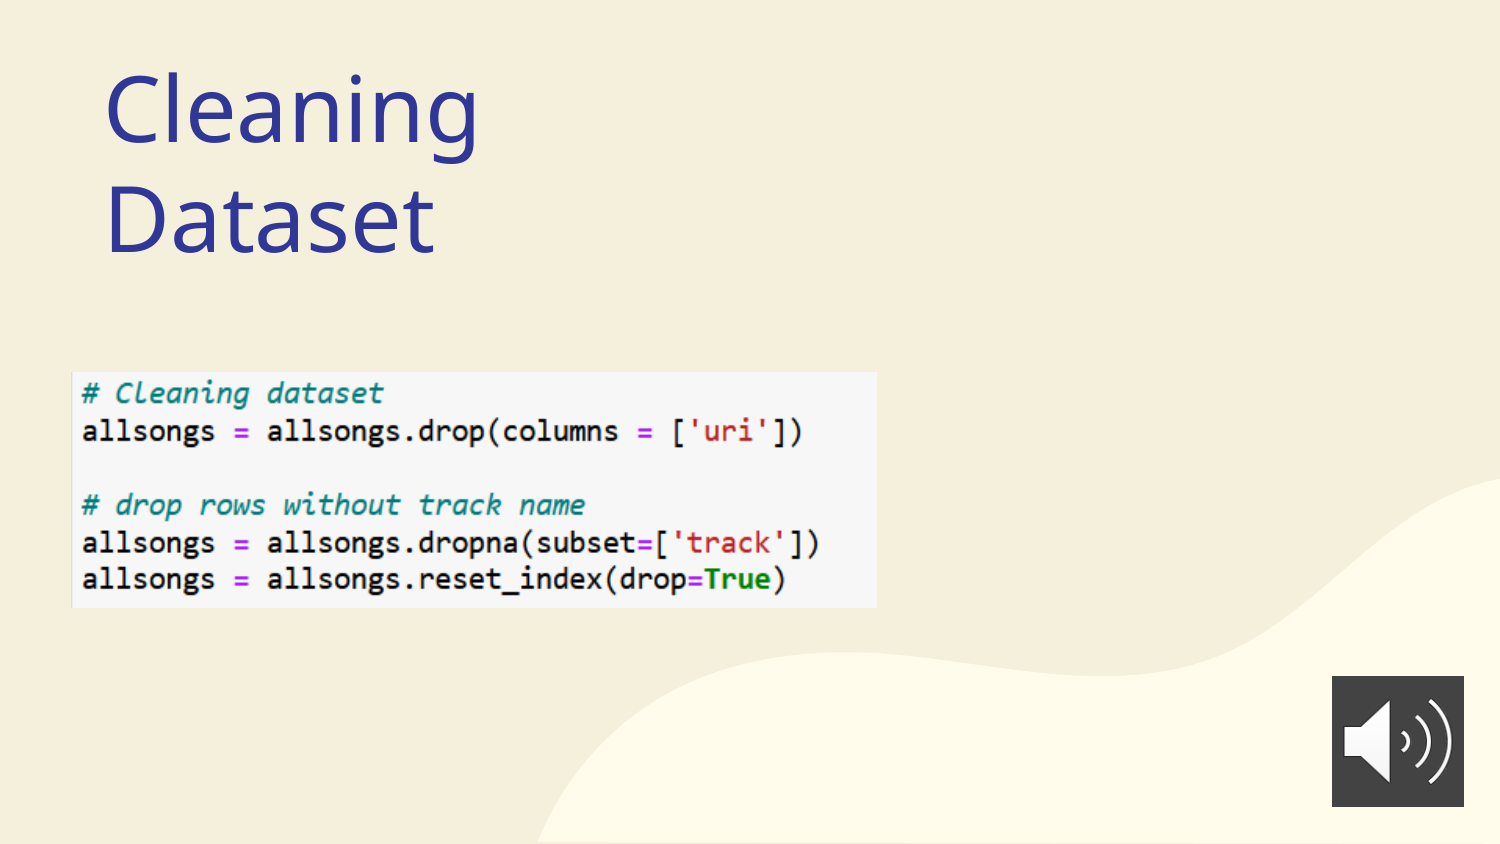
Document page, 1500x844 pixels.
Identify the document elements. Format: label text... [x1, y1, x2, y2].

picture [71, 372, 877, 608]
title Cleaning Dataset [88, 116, 738, 206]
picture [1330, 674, 1465, 809]
